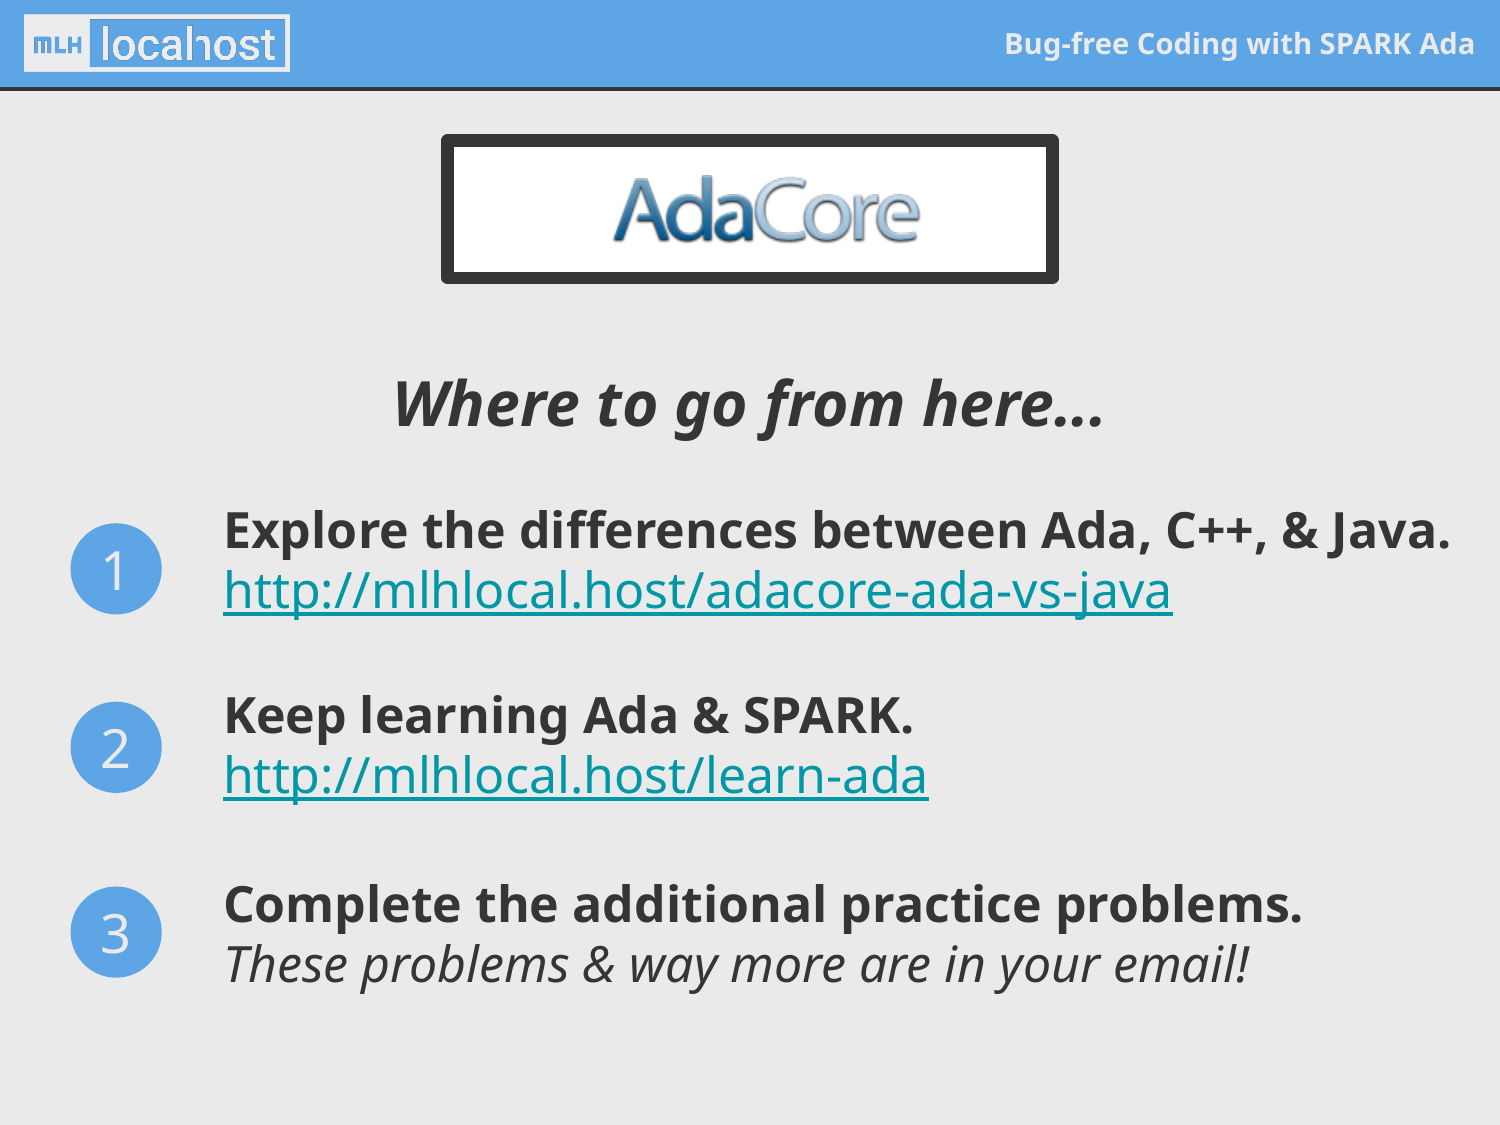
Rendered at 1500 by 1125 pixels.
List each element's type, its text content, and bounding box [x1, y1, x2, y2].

text_box Where to go from here... [26, 316, 1474, 486]
text_box [447, 140, 1053, 278]
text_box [70, 870, 1465, 994]
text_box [70, 500, 1494, 625]
picture [607, 171, 927, 247]
picture [24, 14, 290, 72]
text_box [70, 685, 1396, 810]
